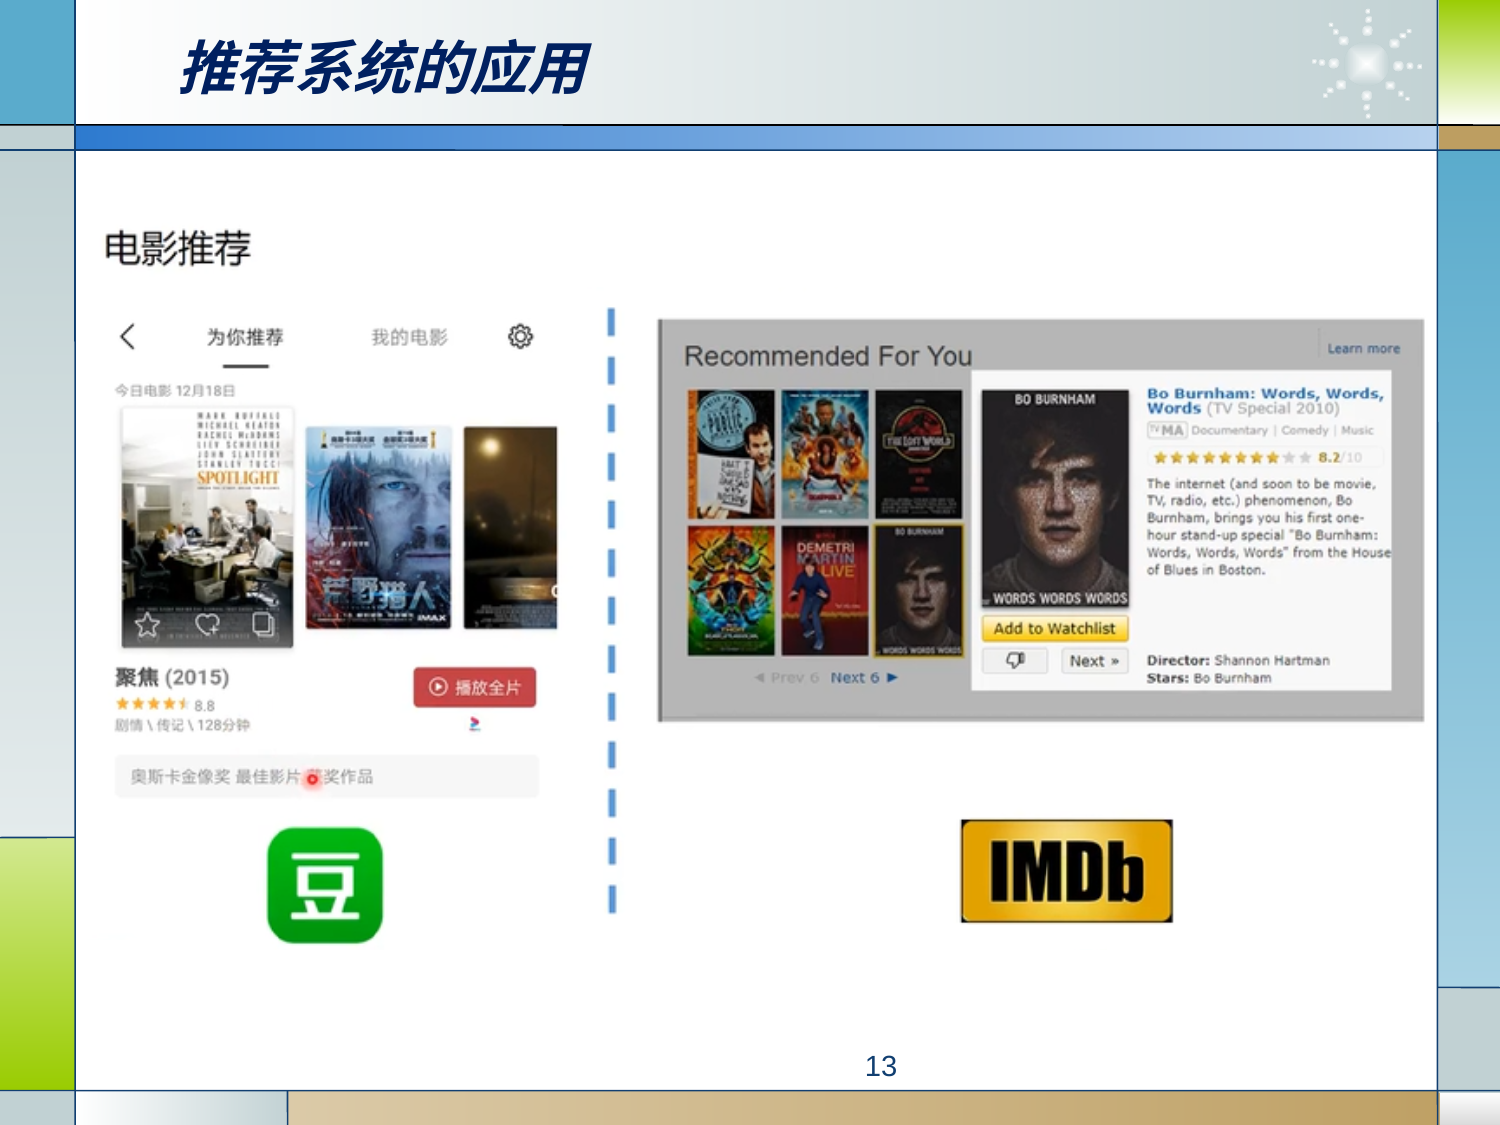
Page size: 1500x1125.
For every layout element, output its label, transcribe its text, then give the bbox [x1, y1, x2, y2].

picture [87, 212, 1430, 951]
title 推荐系统的应用 [162, 19, 1263, 113]
slide_number 13 [562, 1039, 913, 1081]
